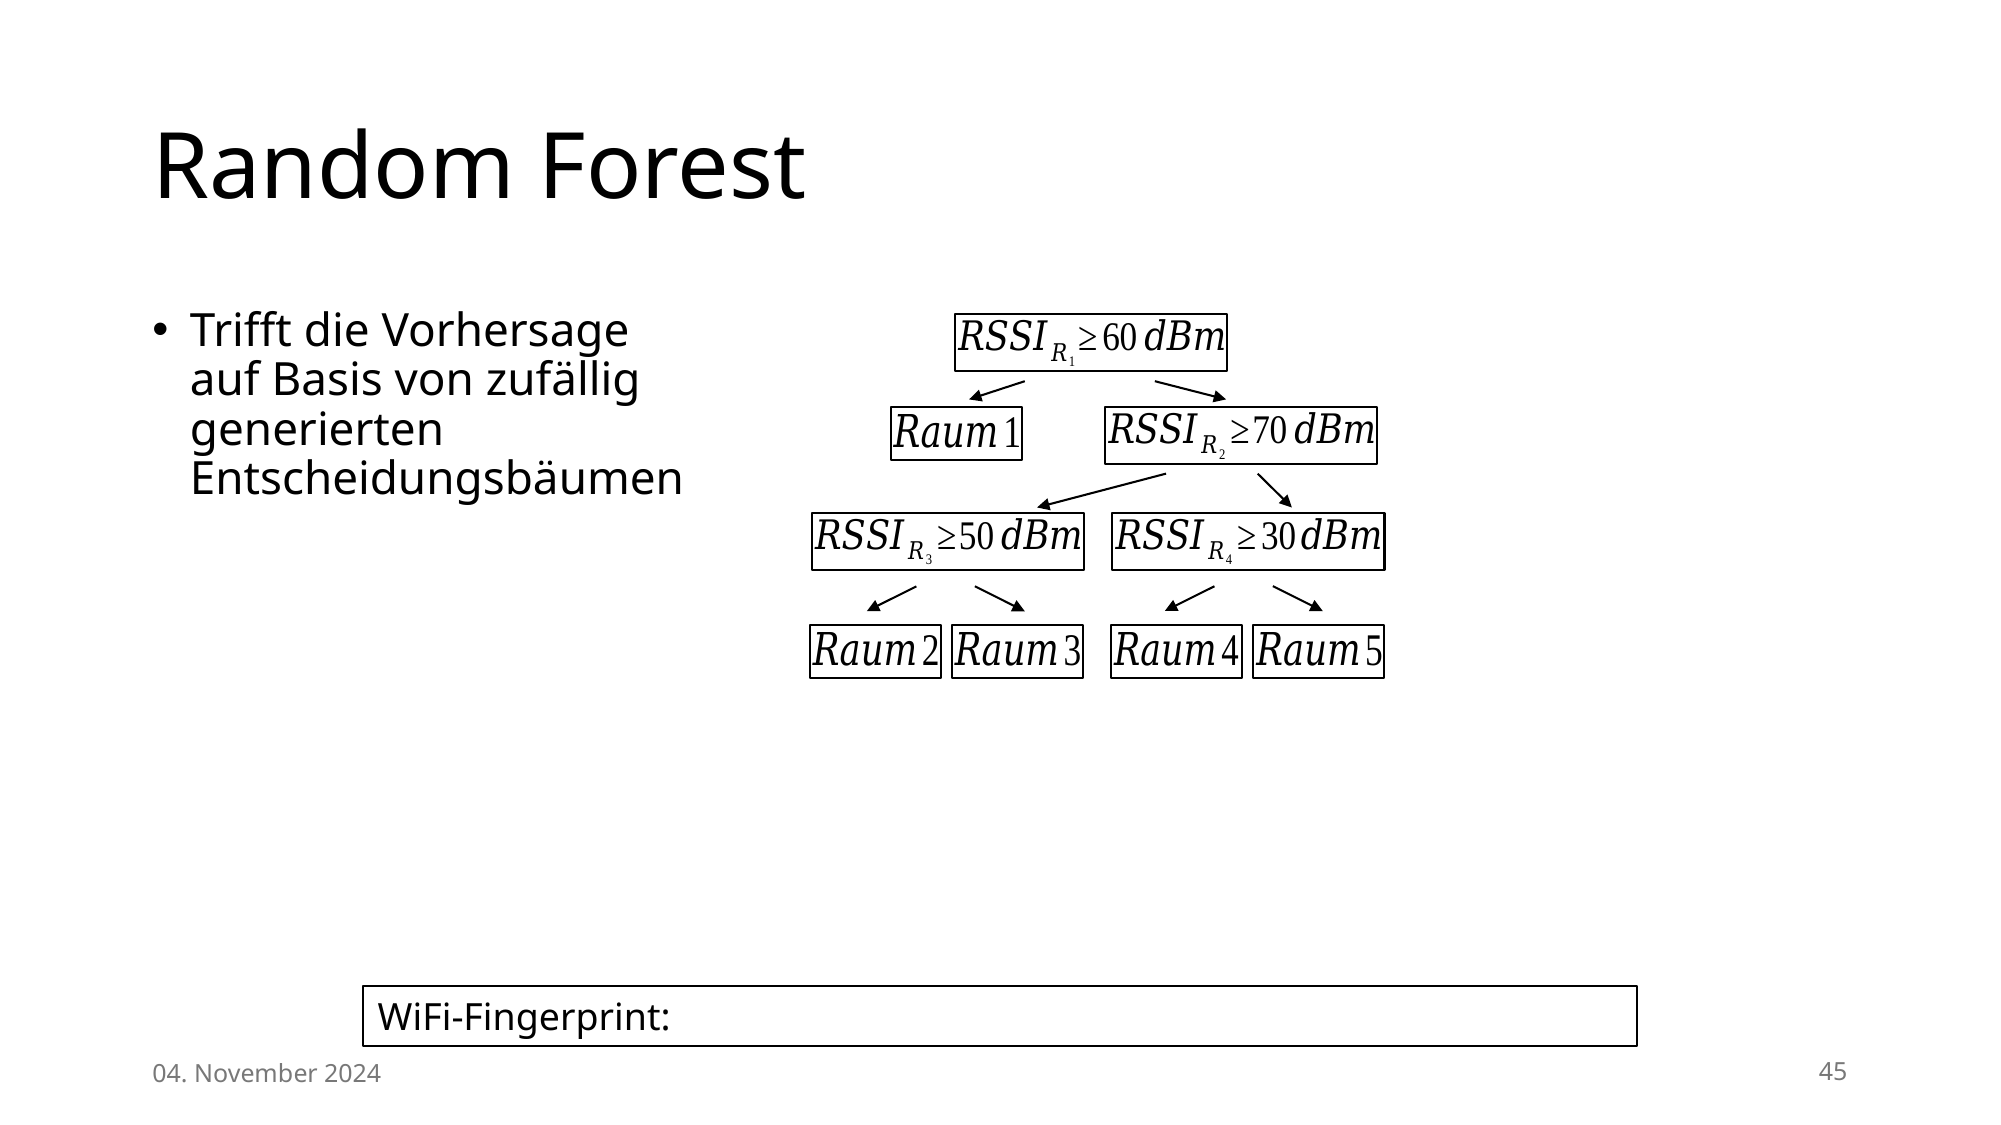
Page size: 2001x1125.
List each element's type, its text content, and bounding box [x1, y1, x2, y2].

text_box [1164, 585, 1215, 612]
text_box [1154, 380, 1227, 400]
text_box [1257, 473, 1293, 508]
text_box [866, 585, 917, 612]
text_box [1272, 585, 1324, 612]
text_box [968, 380, 1026, 400]
slide_number 45 [1412, 1042, 1863, 1103]
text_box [974, 585, 1026, 612]
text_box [1036, 473, 1167, 508]
title Random Forest [137, 59, 1863, 278]
text_box Trifft die Vorhersage auf Basis von zufällig generierten Entscheidungsbäumen [137, 299, 716, 1014]
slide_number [137, 1042, 588, 1103]
